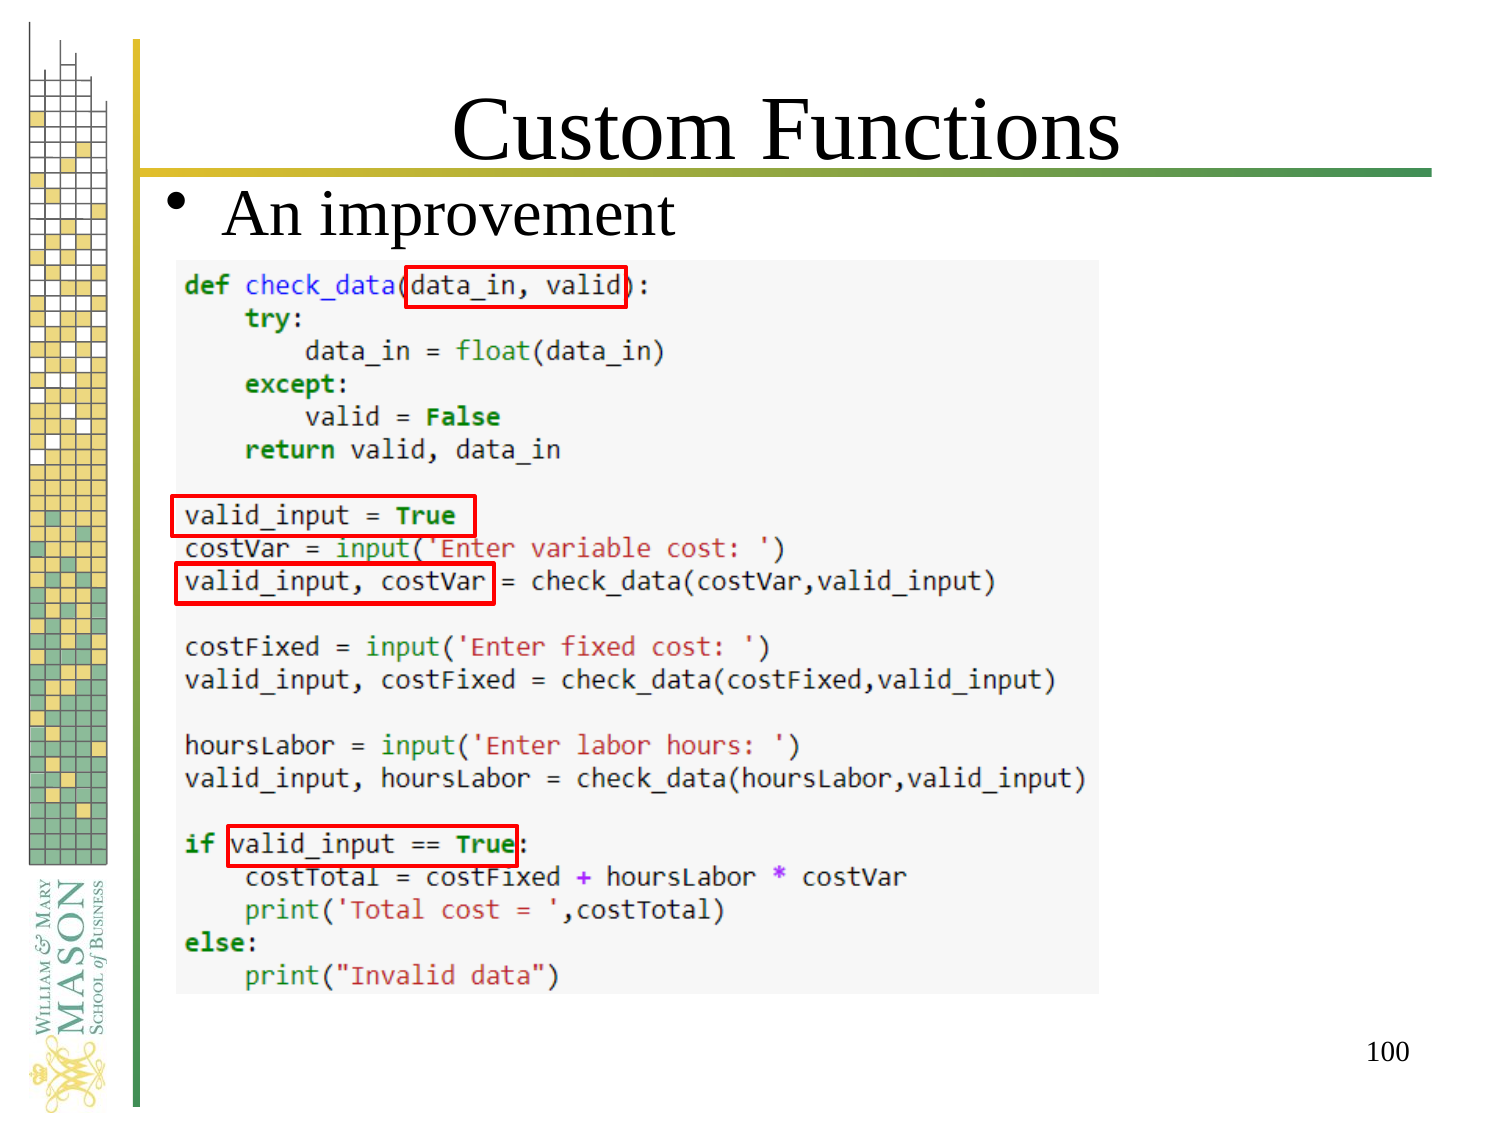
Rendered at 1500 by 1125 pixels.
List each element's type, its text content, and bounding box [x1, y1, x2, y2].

table_cell is [29, 879, 107, 1113]
list An improvement [150, 161, 1425, 929]
title Custom Functions [150, 45, 1425, 161]
slide_number 100 [1048, 1024, 1426, 1103]
picture [175, 260, 1099, 994]
